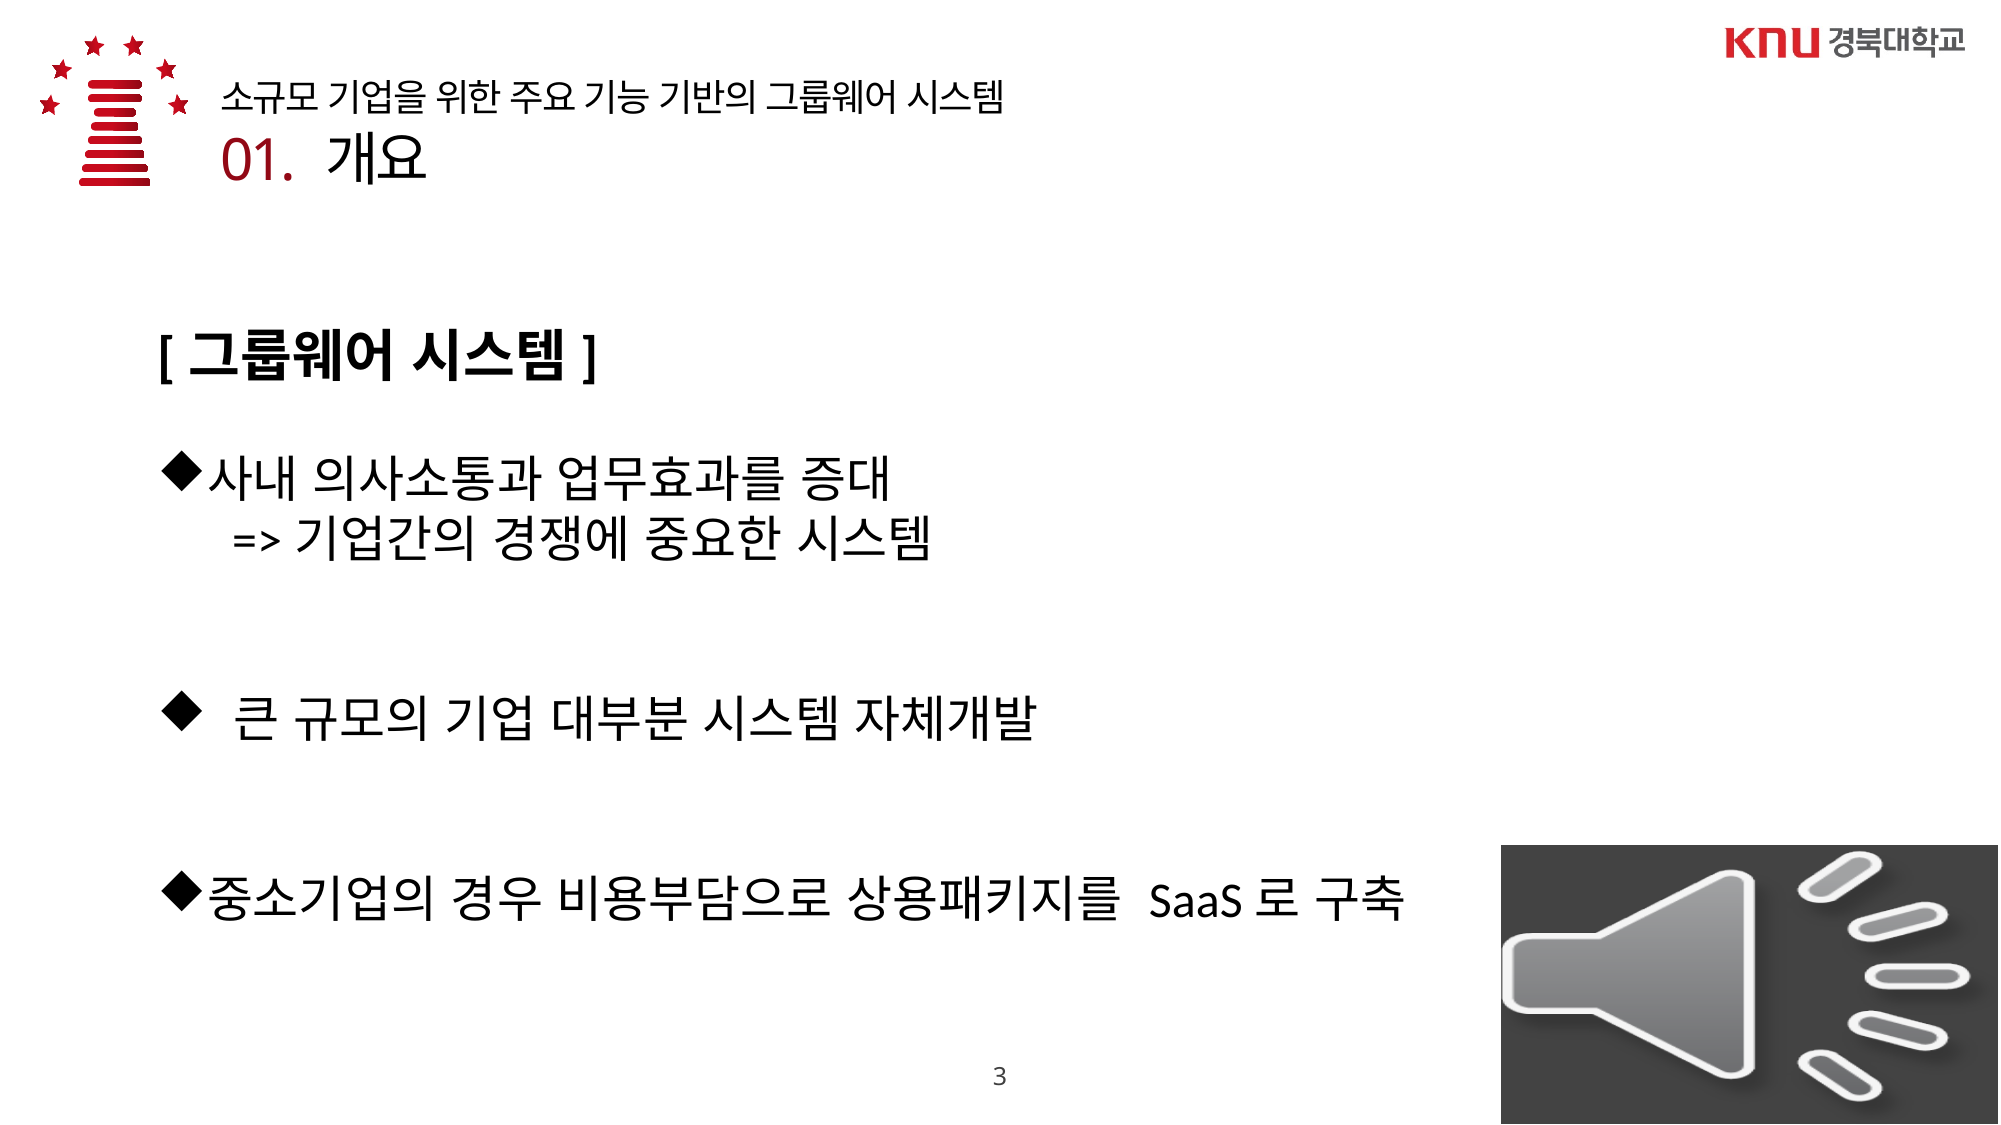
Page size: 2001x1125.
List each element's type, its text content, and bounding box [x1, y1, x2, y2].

text_box [그룹웨어 시스템] 사내 의사소통과 업무효과를 증대 =>기업간의 경쟁에 중요한 시스템 큰 규모의 기업 대부분 시스템 자체개발 중소기업의 경우 비용부담으로 상용패키지를 SaaS로 구축 [142, 312, 1684, 935]
text_box 01. 개요 [205, 114, 1293, 200]
picture [1500, 843, 2000, 1125]
text_box 소규모 기업을 위한 주요 기능 기반의 그룹웨어 시스템 [205, 66, 1223, 162]
picture [1724, 26, 1965, 58]
text_box 3 [0, 1053, 1500, 1099]
